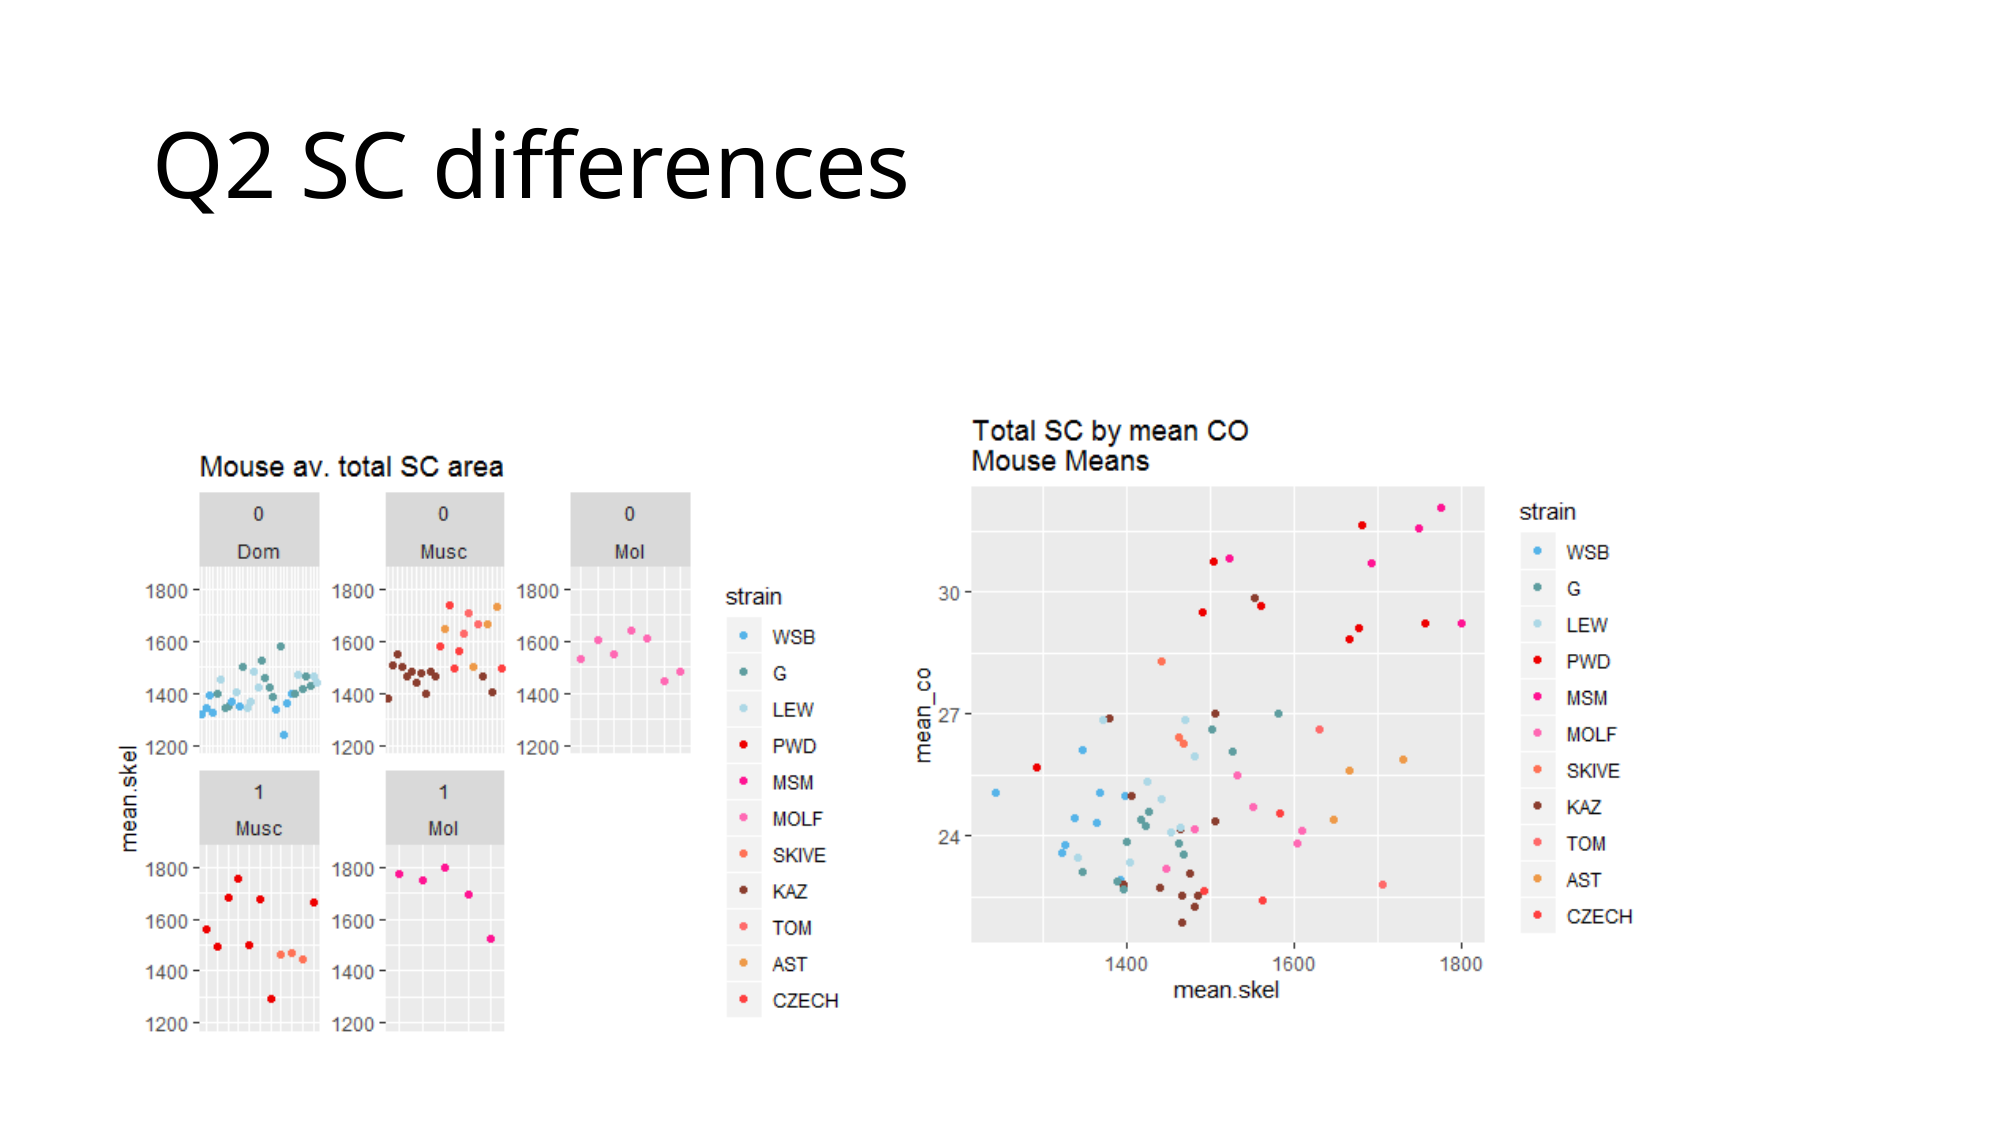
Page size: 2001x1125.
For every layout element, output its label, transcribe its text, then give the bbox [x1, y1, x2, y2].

picture [105, 442, 863, 1049]
picture [899, 406, 1657, 1014]
title Q2 SC differences [137, 59, 1863, 278]
